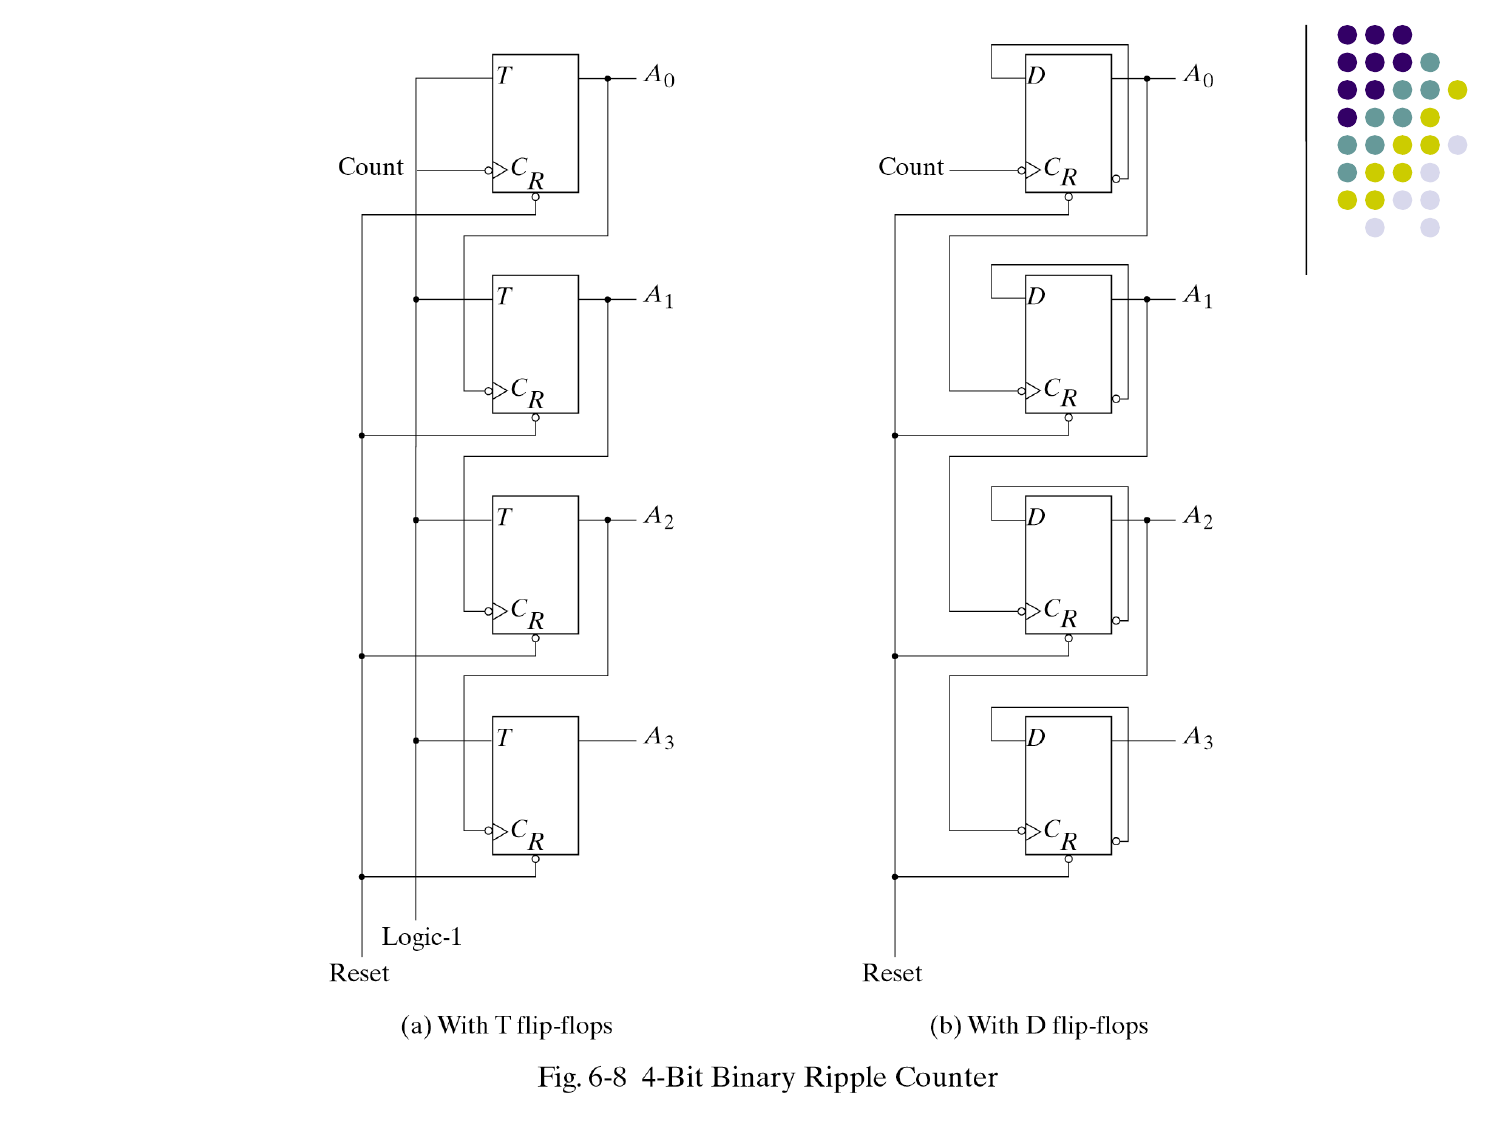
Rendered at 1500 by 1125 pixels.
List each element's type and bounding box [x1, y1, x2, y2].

picture [328, 43, 1213, 1094]
